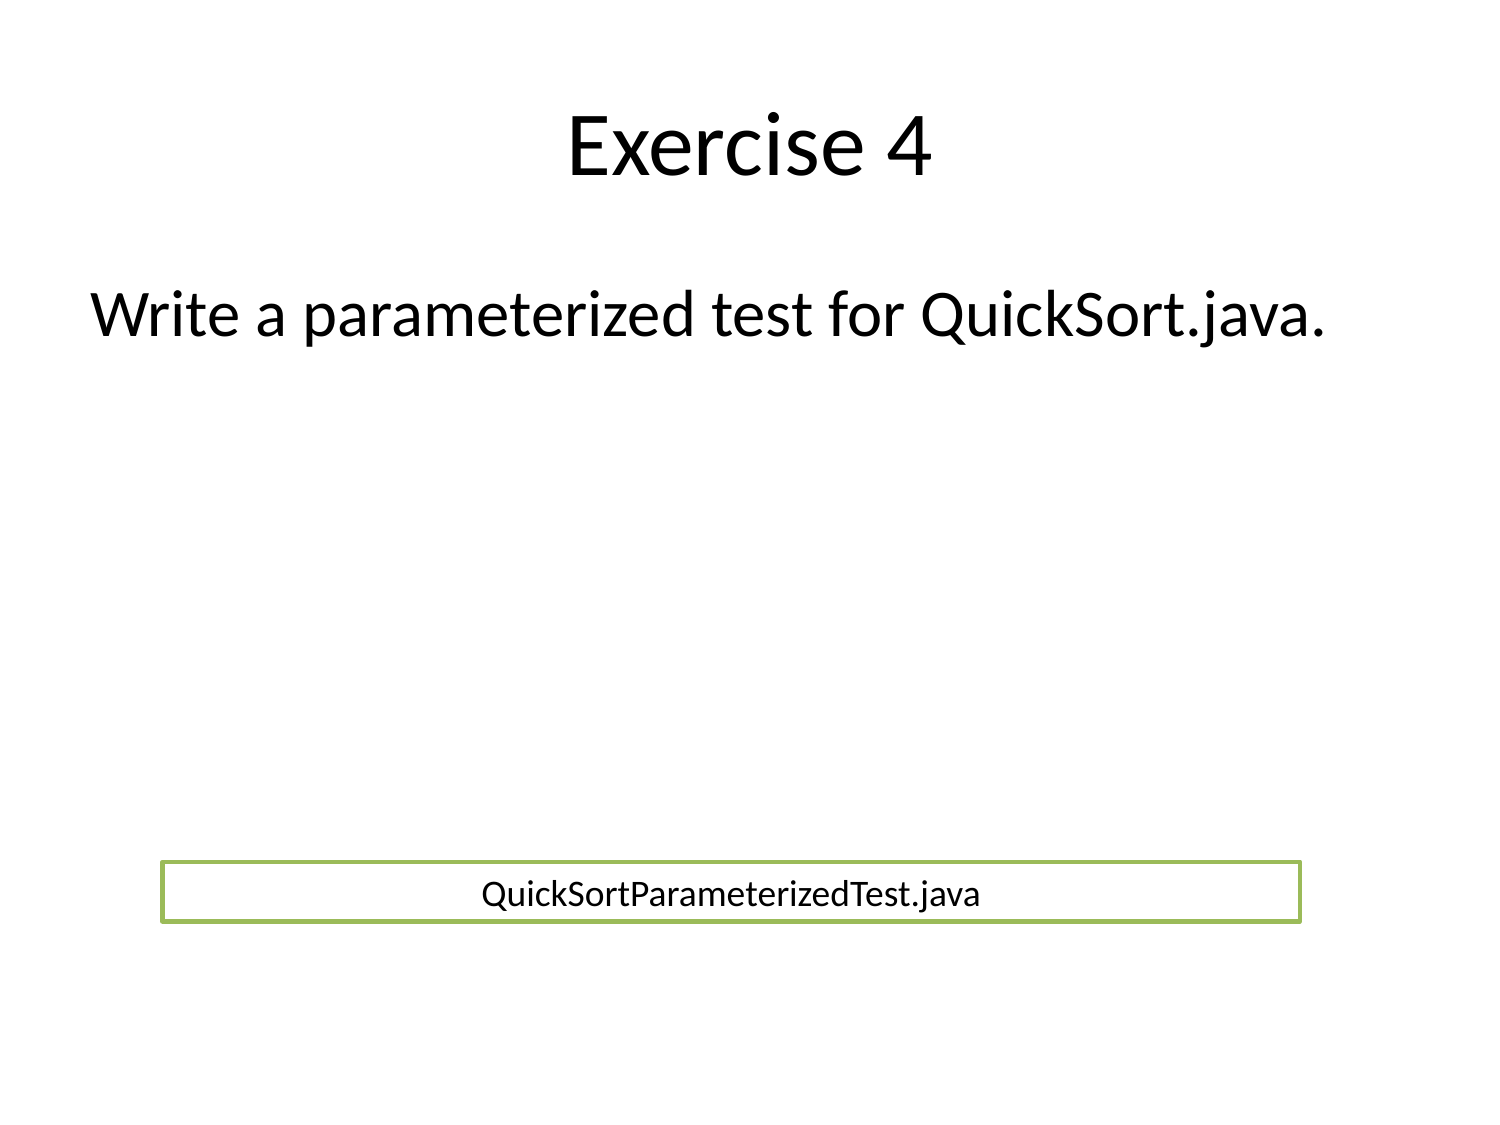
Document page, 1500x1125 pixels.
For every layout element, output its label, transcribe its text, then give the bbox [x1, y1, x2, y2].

title Exercise 4 [75, 45, 1425, 233]
text_box QuickSortParameterizedTest.java [160, 860, 1302, 924]
list Write a parameterized test for QuickSort.java. [75, 262, 1425, 1005]
